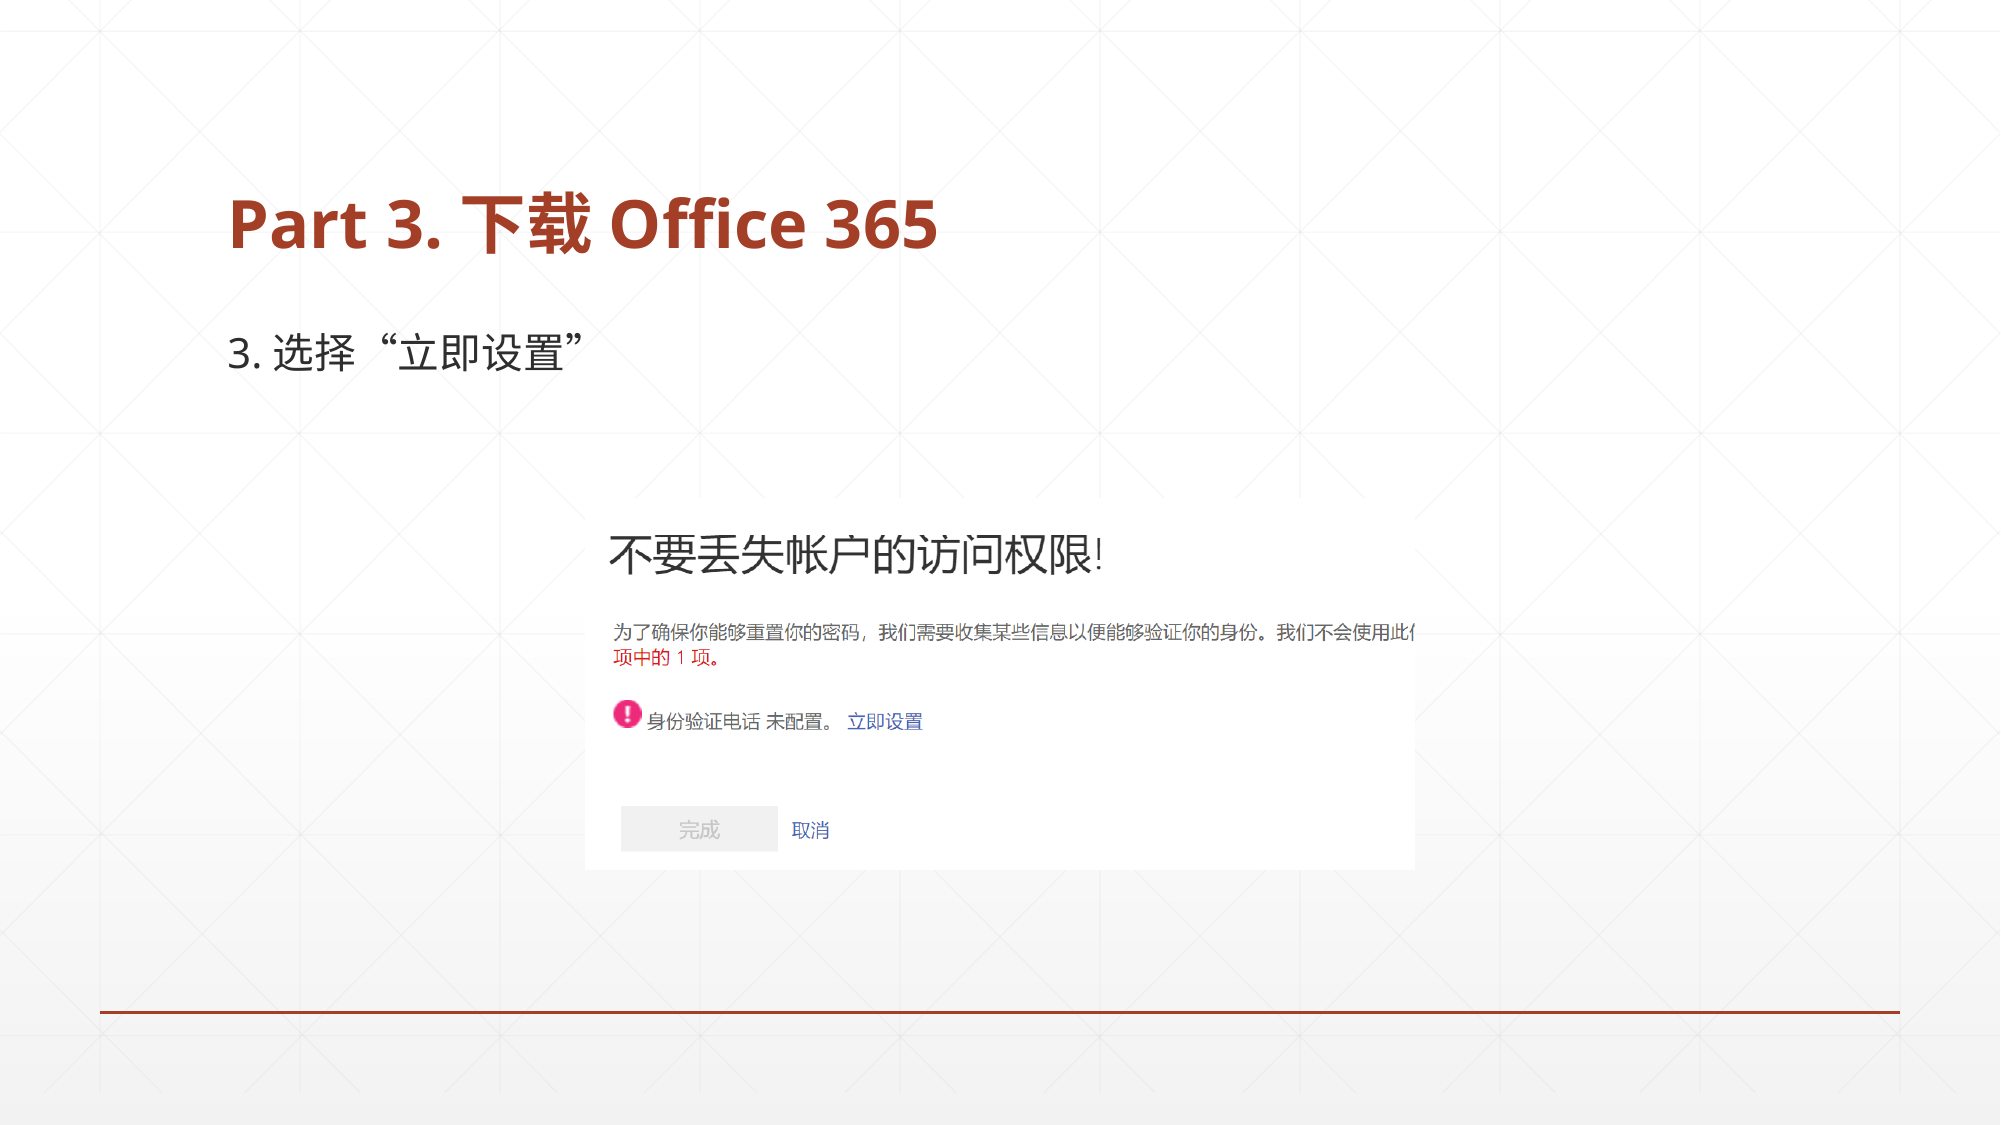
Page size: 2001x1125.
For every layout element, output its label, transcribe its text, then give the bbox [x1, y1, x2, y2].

picture [585, 498, 1415, 870]
list 3.选择“立即设置” [212, 324, 1788, 950]
title Part 3.下载Office 365 [212, 82, 1788, 271]
